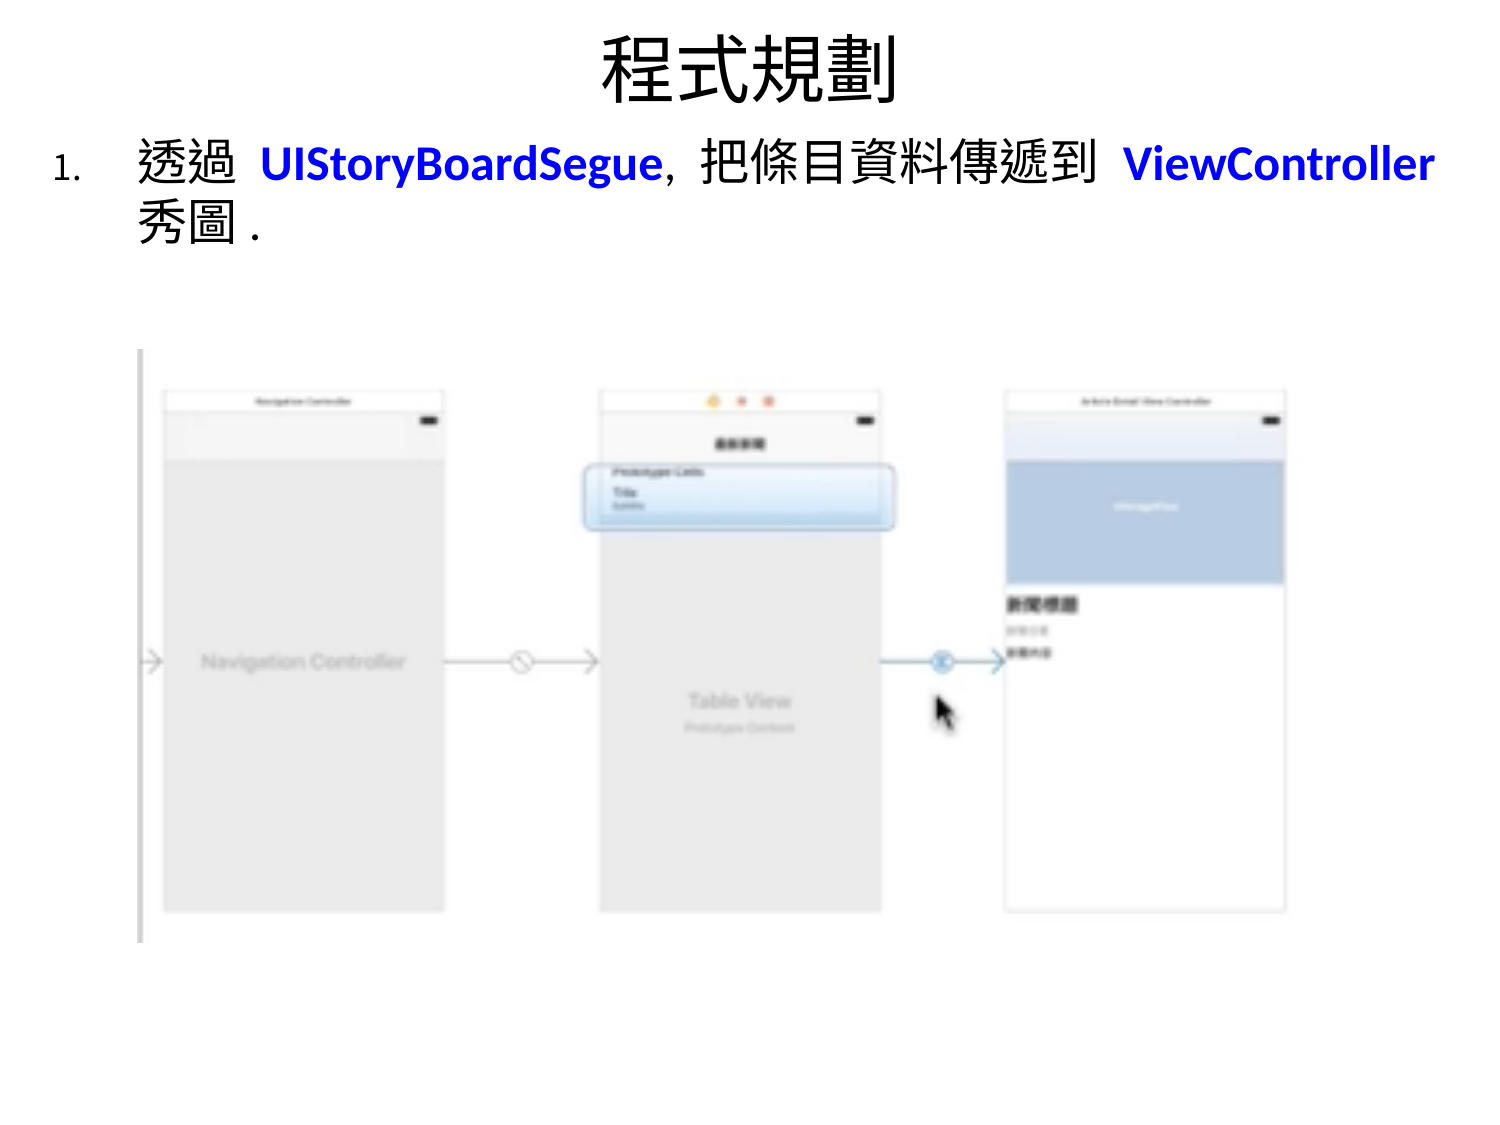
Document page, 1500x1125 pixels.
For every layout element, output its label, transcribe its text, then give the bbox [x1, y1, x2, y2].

picture [137, 349, 1317, 943]
list 透過 UIStoryBoardSegue, 把條目資料傳遞到 ViewController 秀圖. [37, 122, 1479, 409]
title 程式規劃 [0, 0, 1500, 137]
